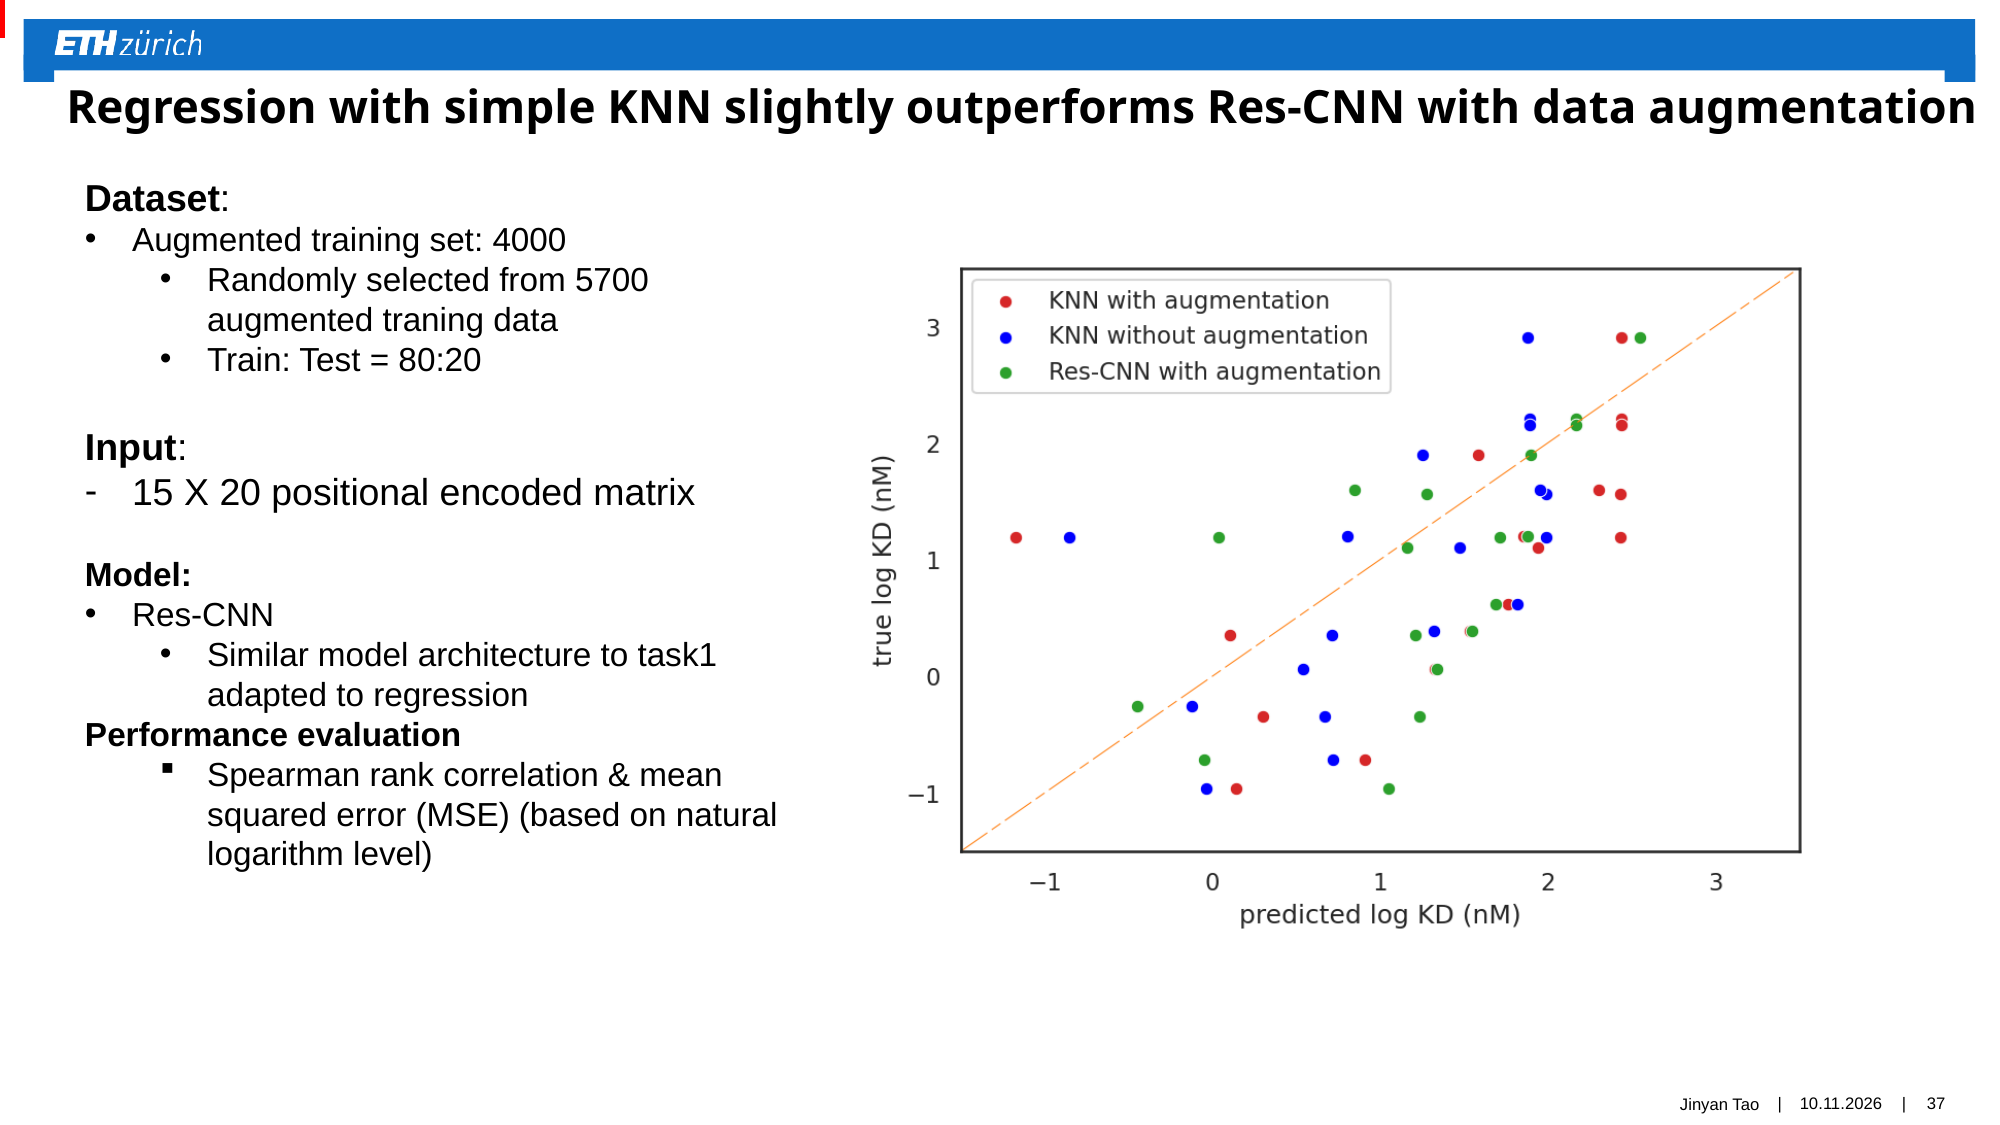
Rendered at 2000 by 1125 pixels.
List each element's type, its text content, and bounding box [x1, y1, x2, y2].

text_box Regression with simple KNN slightly outperforms Res-CNN with data augmentation [51, 53, 2000, 141]
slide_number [1790, 1064, 1892, 1125]
footer Jinyan Tao [999, 1065, 1760, 1125]
picture [857, 253, 1814, 944]
text_box Dataset: Augmented training set: 4000 Randomly selected from 5700 augmented traning data Train: Test = 80:20 Input: 15 X 20 positional encoded matrix Model: Res-CNN Similar model architecture to task1 adapted to regression Performance evaluation Spearman rank correlation & mean squared error (MSE) (based on natural logarithm level) [70, 166, 823, 880]
picture [0, 0, 5, 38]
slide_number 36 [1906, 1064, 1966, 1125]
